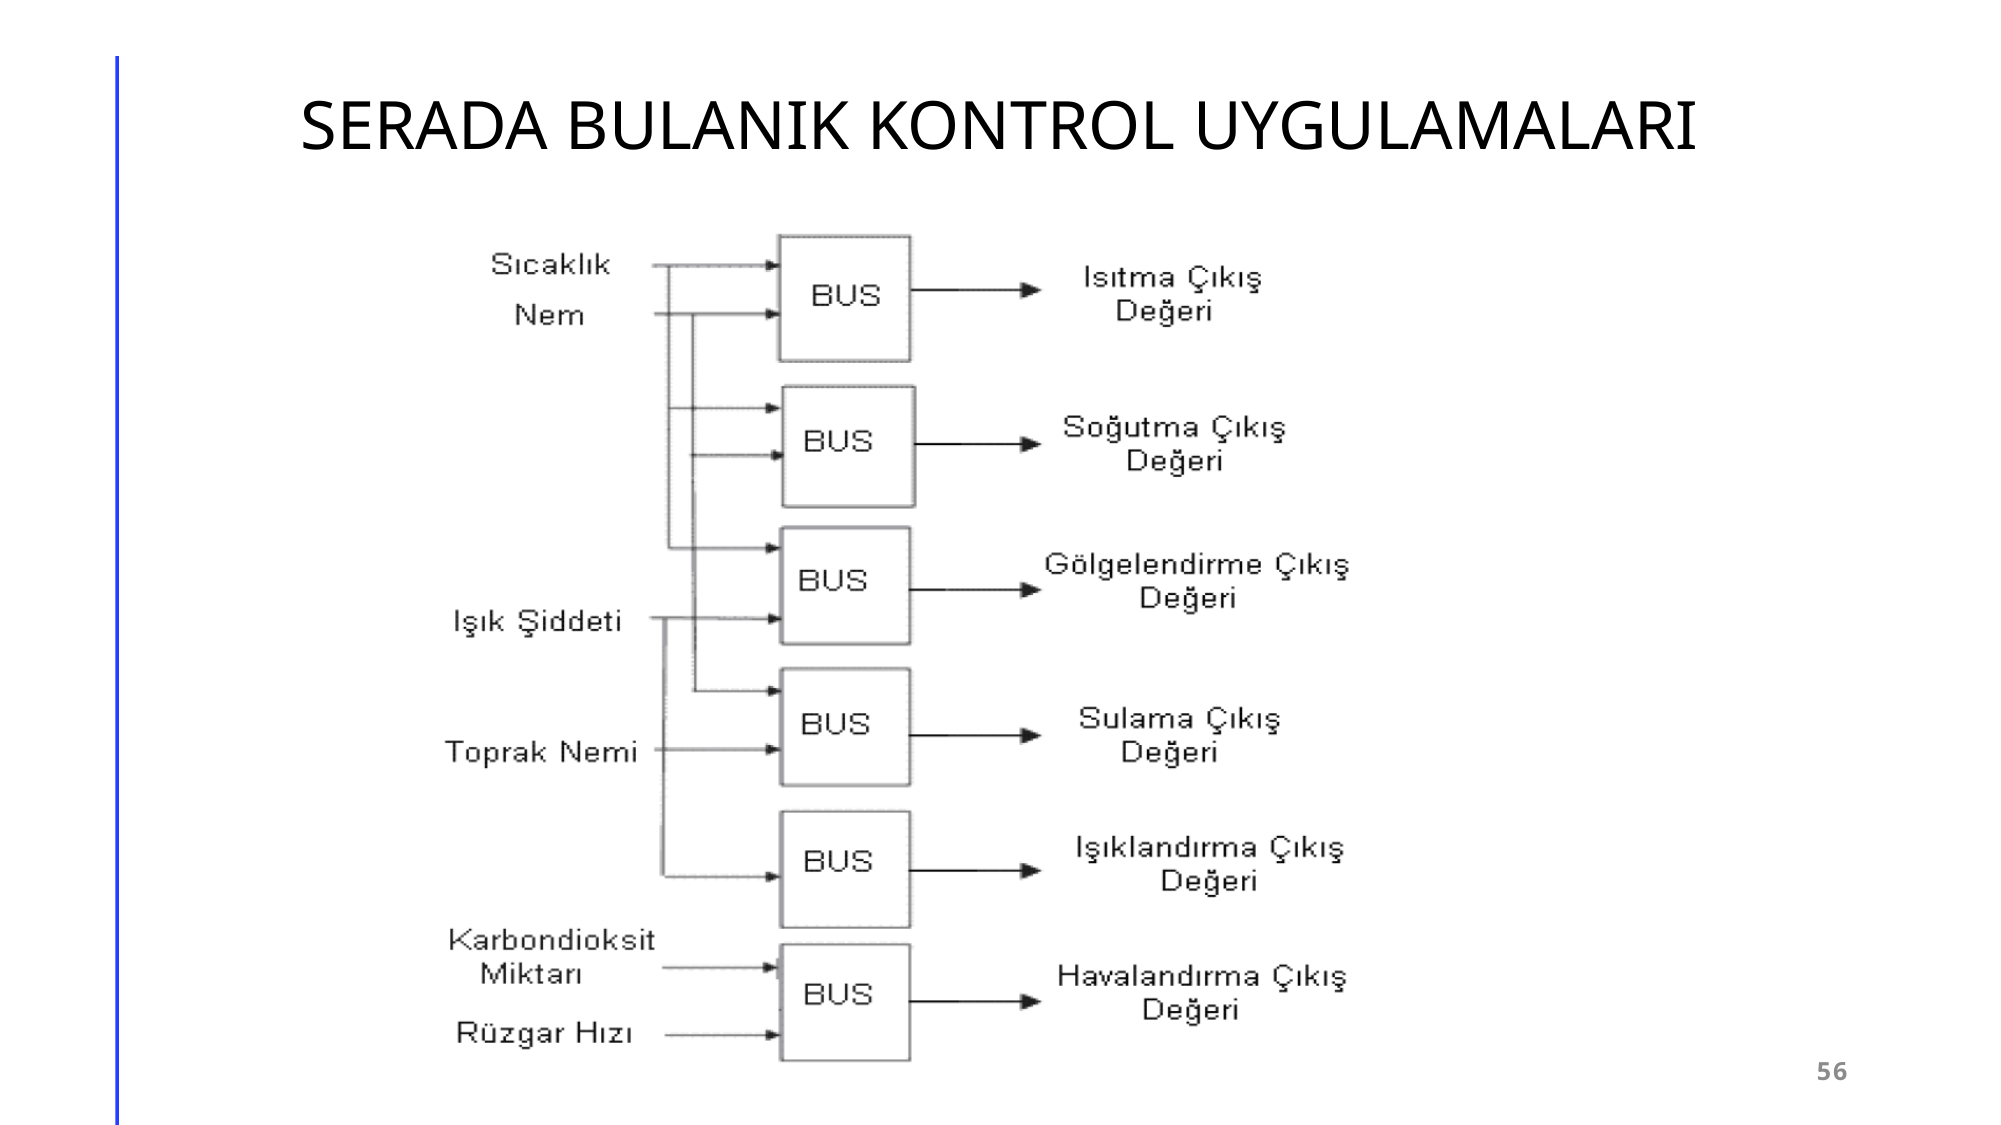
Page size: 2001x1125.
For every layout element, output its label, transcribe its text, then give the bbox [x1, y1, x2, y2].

picture [391, 224, 1465, 1103]
slide_number 56 [1465, 1042, 1863, 1103]
title SERADA BULANIK KONTROL UYGULAMALARI [137, 59, 1863, 196]
